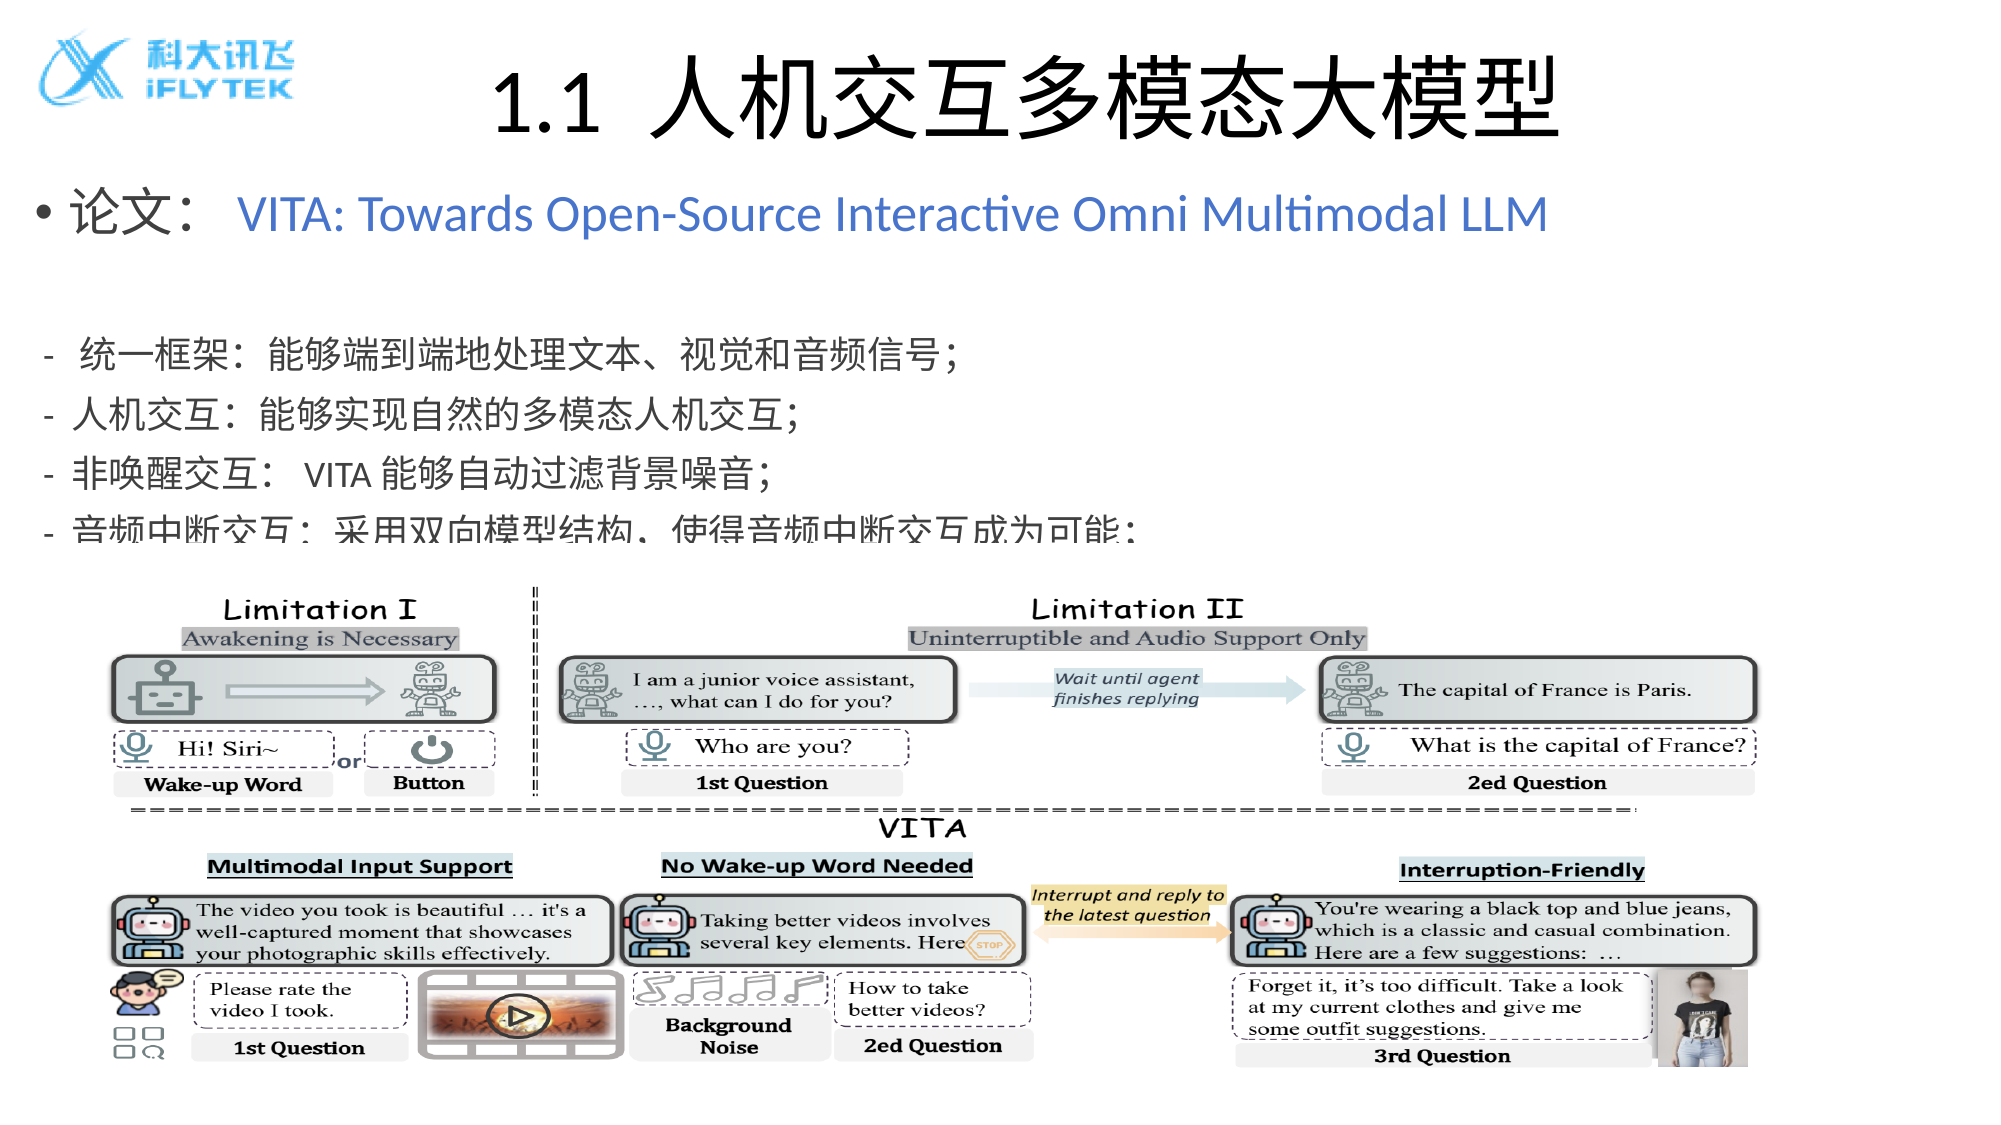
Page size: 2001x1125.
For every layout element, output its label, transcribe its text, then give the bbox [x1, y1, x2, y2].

picture [0, 0, 410, 163]
title 1.1 人机交互多模态大模型 [472, 42, 1832, 163]
picture [40, 542, 1854, 1106]
list 论文：VITA: Towards Open-Source Interactive Omni Multimodal LLM - 统一框架：能够端到端地处理文本、视觉和音频信号； - 人机交互：能够实现自然的多模态人机交互； - 非唤醒交互：VITA能够自动过滤背景噪音； - 音频中断交互：采用双向模型结构，使得音频中断交互成为可能； [19, 178, 2000, 563]
